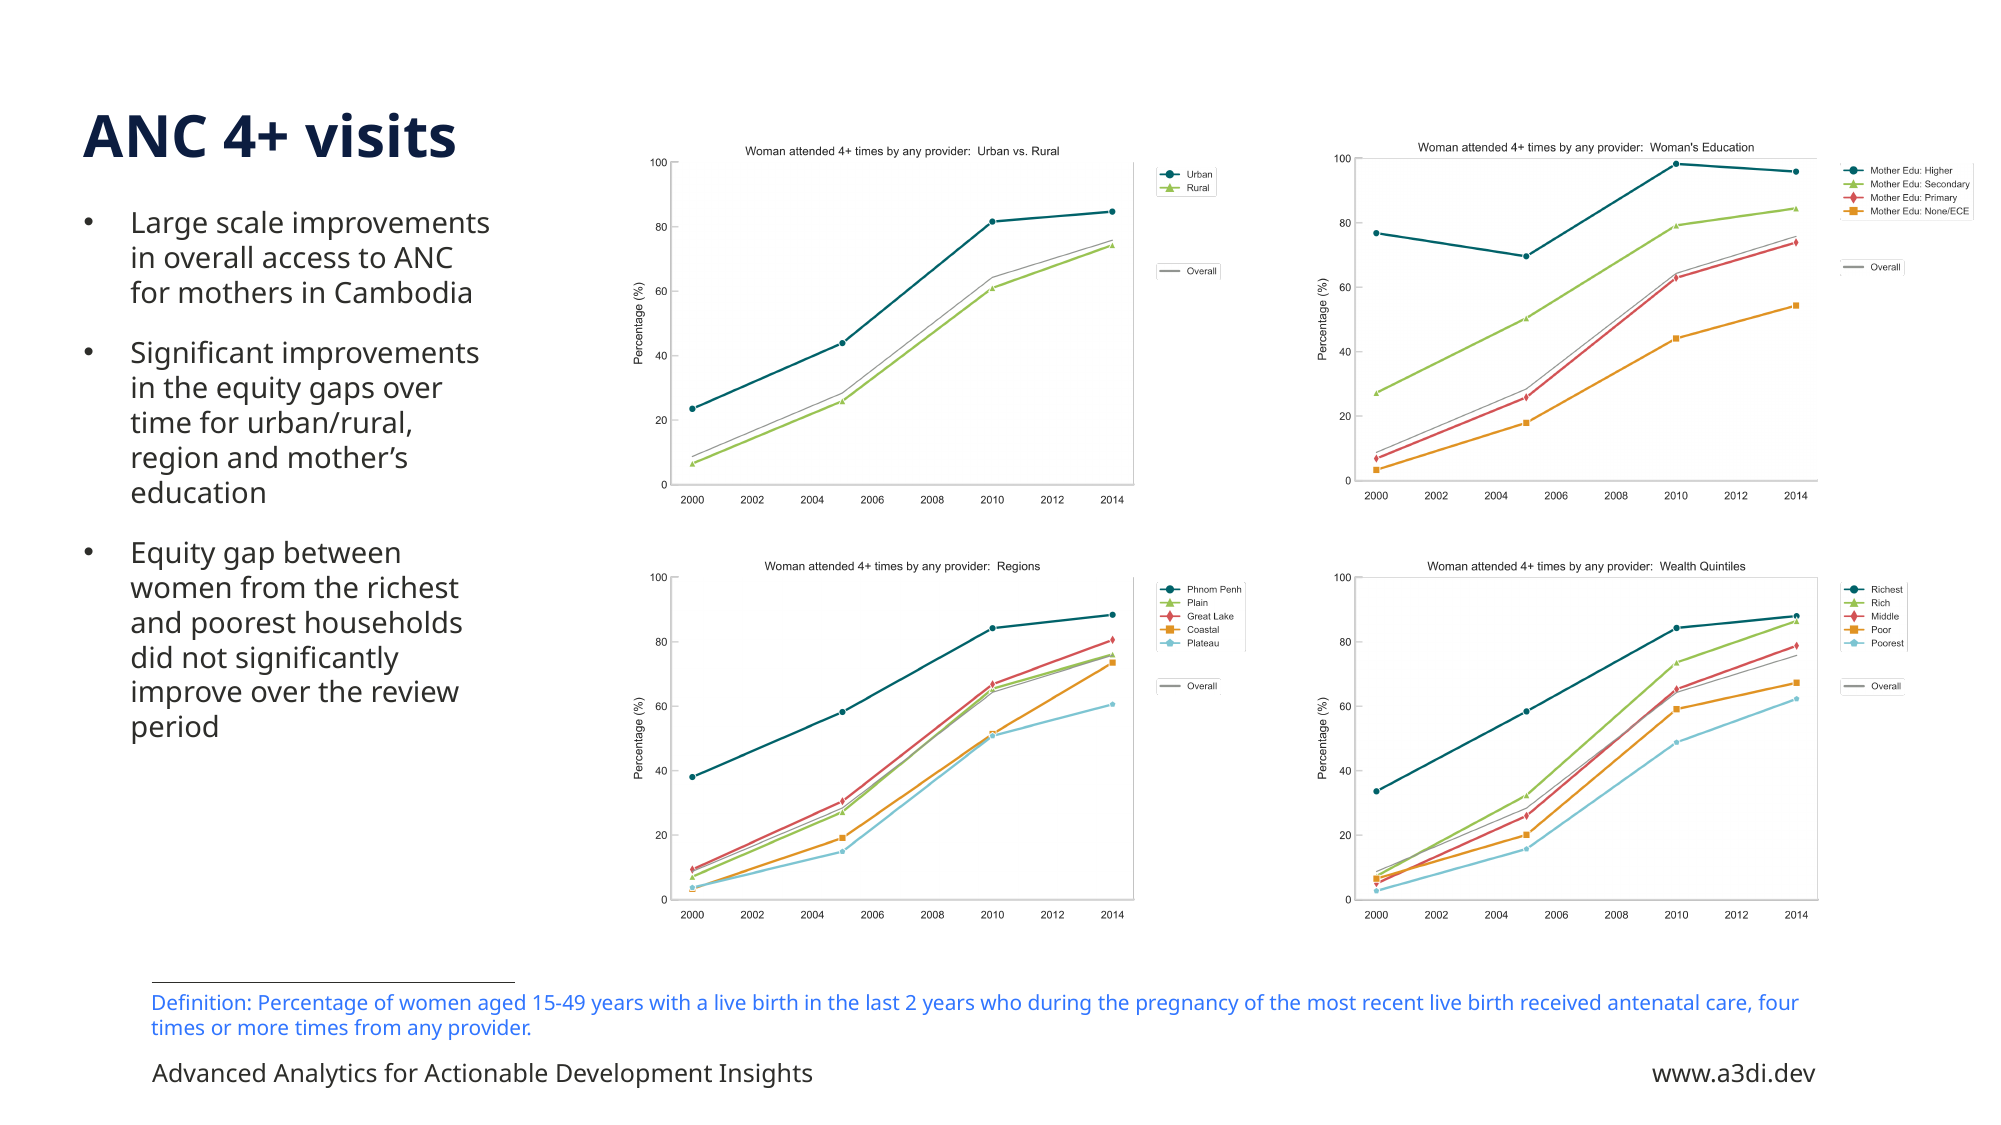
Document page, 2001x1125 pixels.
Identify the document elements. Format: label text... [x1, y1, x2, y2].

picture [625, 553, 1254, 929]
picture [1309, 553, 1916, 929]
picture [1309, 134, 1982, 510]
picture [625, 138, 1229, 514]
title ANC 4+ visits [68, 59, 1863, 217]
text_box Definition: Percentage of women aged 15-49 years with a live birth in the last 2 years who during the pregnancy of the most recent live birth received antenatal care, four times or more times from any provider. [136, 982, 1846, 1048]
text_box Large scale improvements in overall access to ANC for mothers in Cambodia Significant improvements in the equity gaps over time for urban/rural, region and mother’s education Equity gap between women from the richest and poorest households did not significantly improve over the review period [68, 196, 515, 752]
